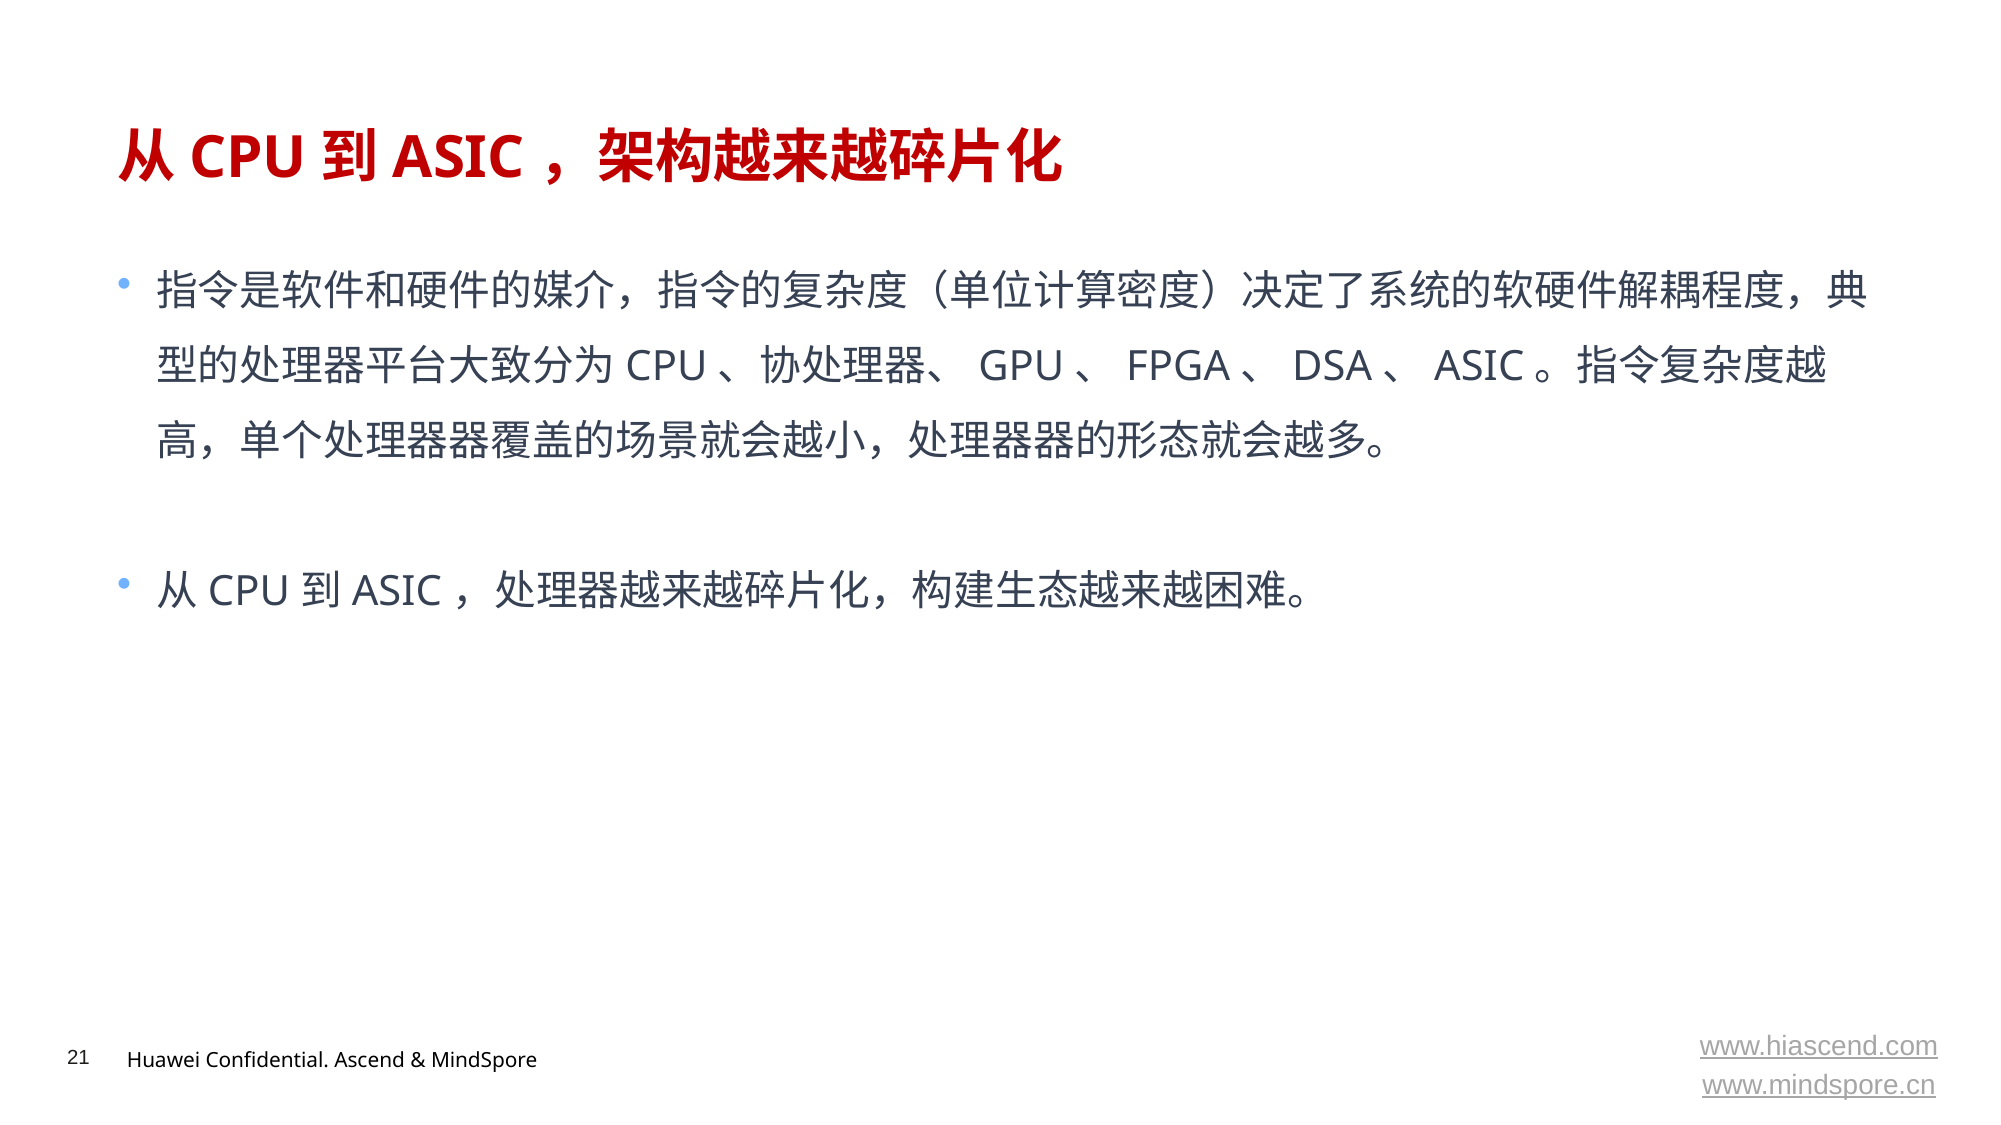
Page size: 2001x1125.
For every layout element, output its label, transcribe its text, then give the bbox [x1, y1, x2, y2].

list 指令是软件和硬件的媒介，指令的复杂度（单位计算密度）决定了系统的软硬件解耦程度，典型的处理器平台大致分为CPU、协处理器、GPU、FPGA、DSA、ASIC。指令复杂度越高，单个处理器器覆盖的场景就会越小，处理器器的形态就会越多。 从CPU到ASIC，处理器越来越碎片化，构建生态越来越困难。 [102, 231, 1901, 988]
title 从CPU到ASIC，架构越来越碎片化 [102, 111, 1901, 209]
